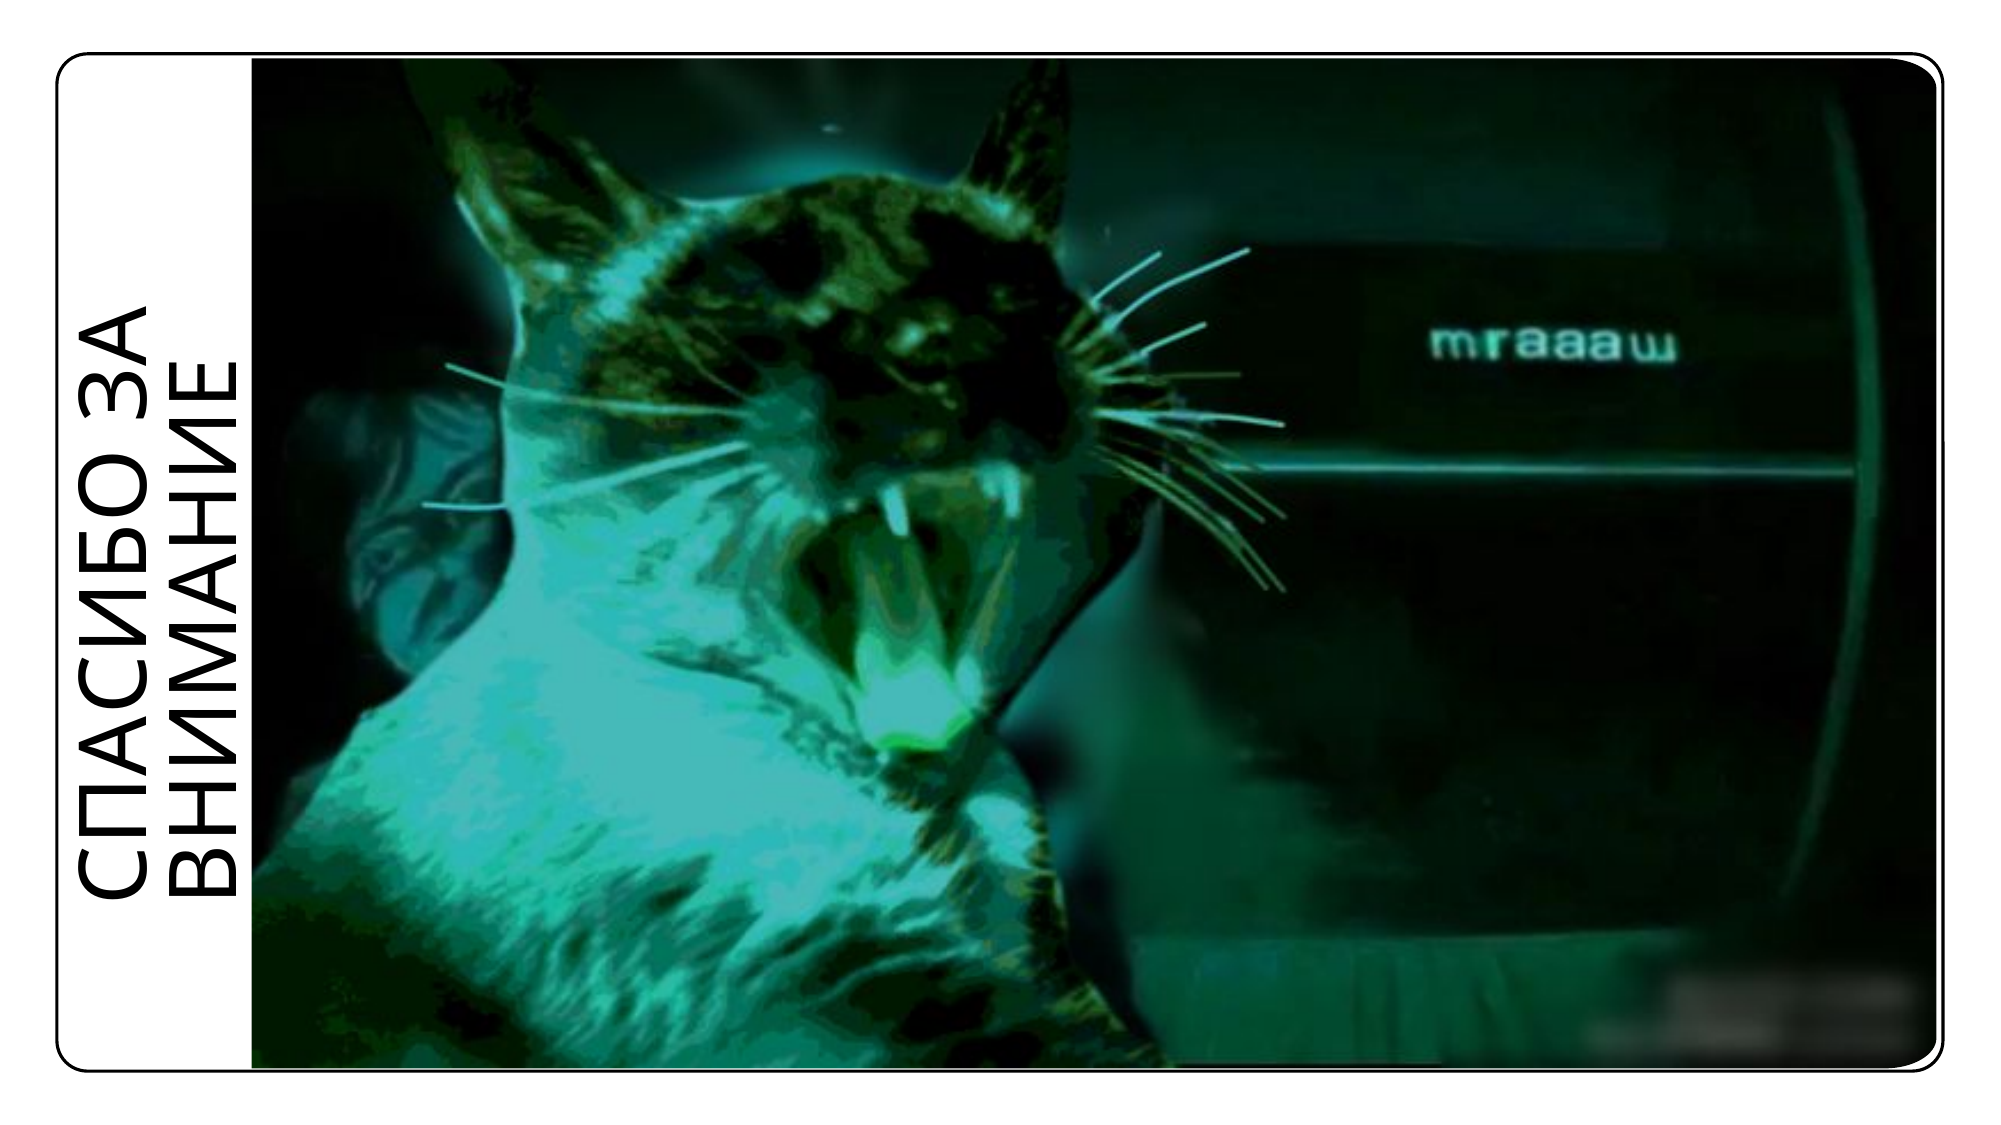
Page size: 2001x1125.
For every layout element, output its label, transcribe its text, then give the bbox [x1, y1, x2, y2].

title Спасибо за внимание [67, 205, 251, 921]
picture [251, 58, 1937, 1069]
